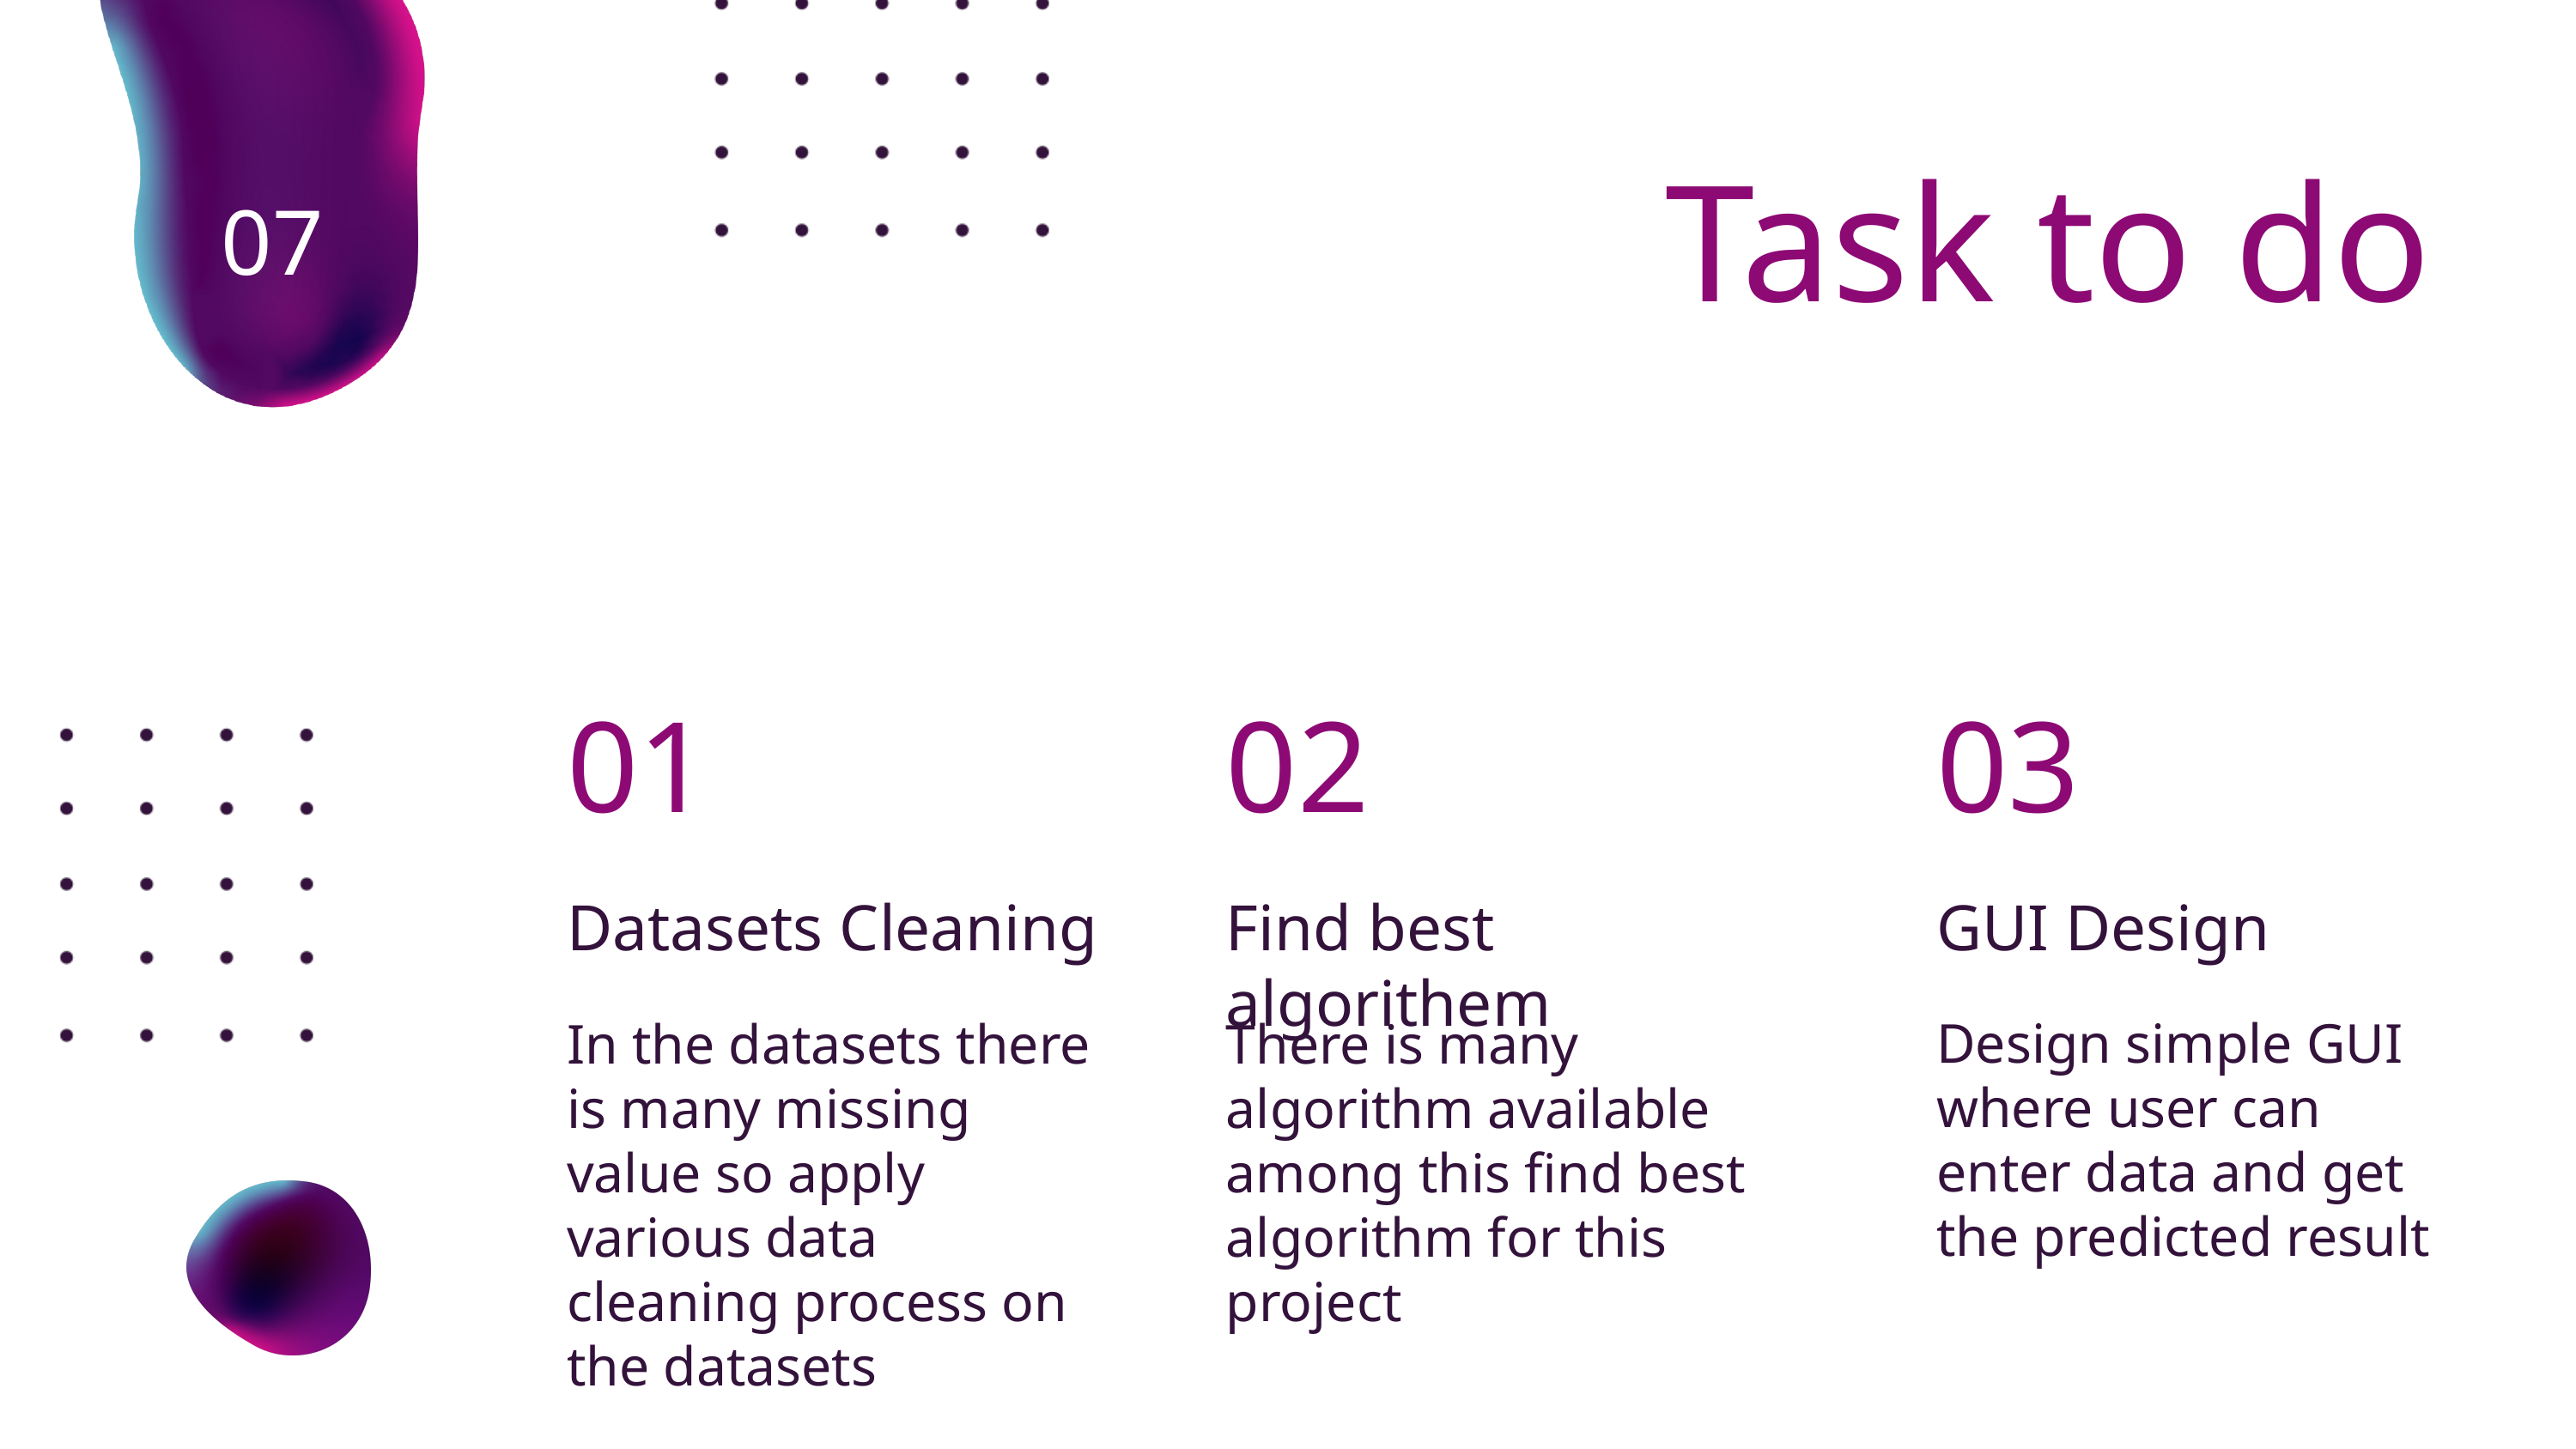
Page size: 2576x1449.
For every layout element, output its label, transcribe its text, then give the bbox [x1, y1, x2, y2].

picture [0, 0, 567, 459]
picture [0, 724, 319, 1047]
text_box Task to do [1225, 156, 2432, 335]
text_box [566, 692, 1104, 1333]
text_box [1935, 692, 2432, 1268]
picture [707, 0, 1054, 242]
picture [186, 1180, 371, 1355]
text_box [1225, 692, 1834, 1269]
